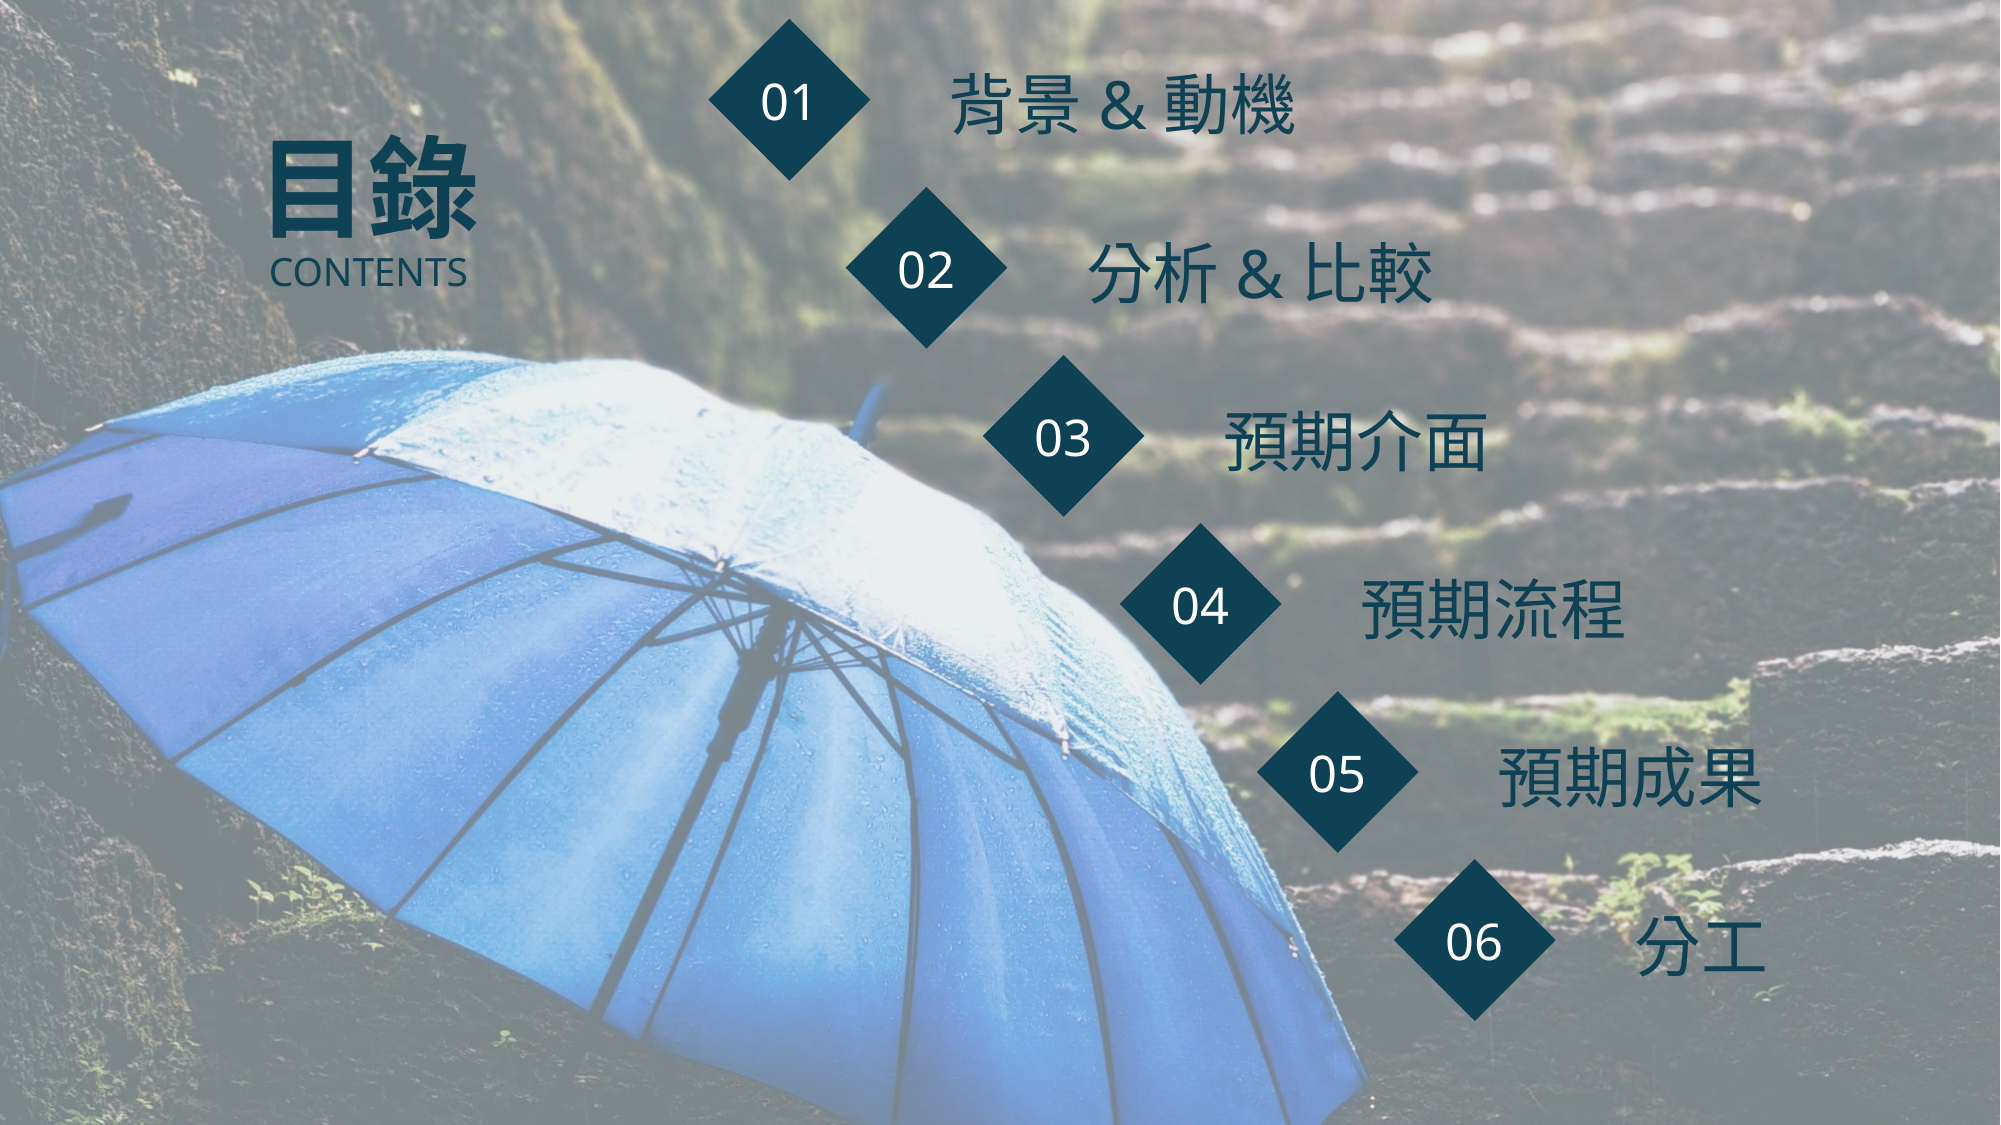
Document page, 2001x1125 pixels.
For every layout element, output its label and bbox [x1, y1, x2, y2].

text_box [845, 186, 1598, 349]
picture [0, 0, 2000, 1125]
text_box [982, 354, 1736, 517]
text_box [177, 118, 560, 294]
text_box [1256, 691, 2000, 853]
text_box [1393, 859, 2000, 1021]
text_box [708, 18, 1461, 181]
text_box [1119, 522, 1873, 685]
